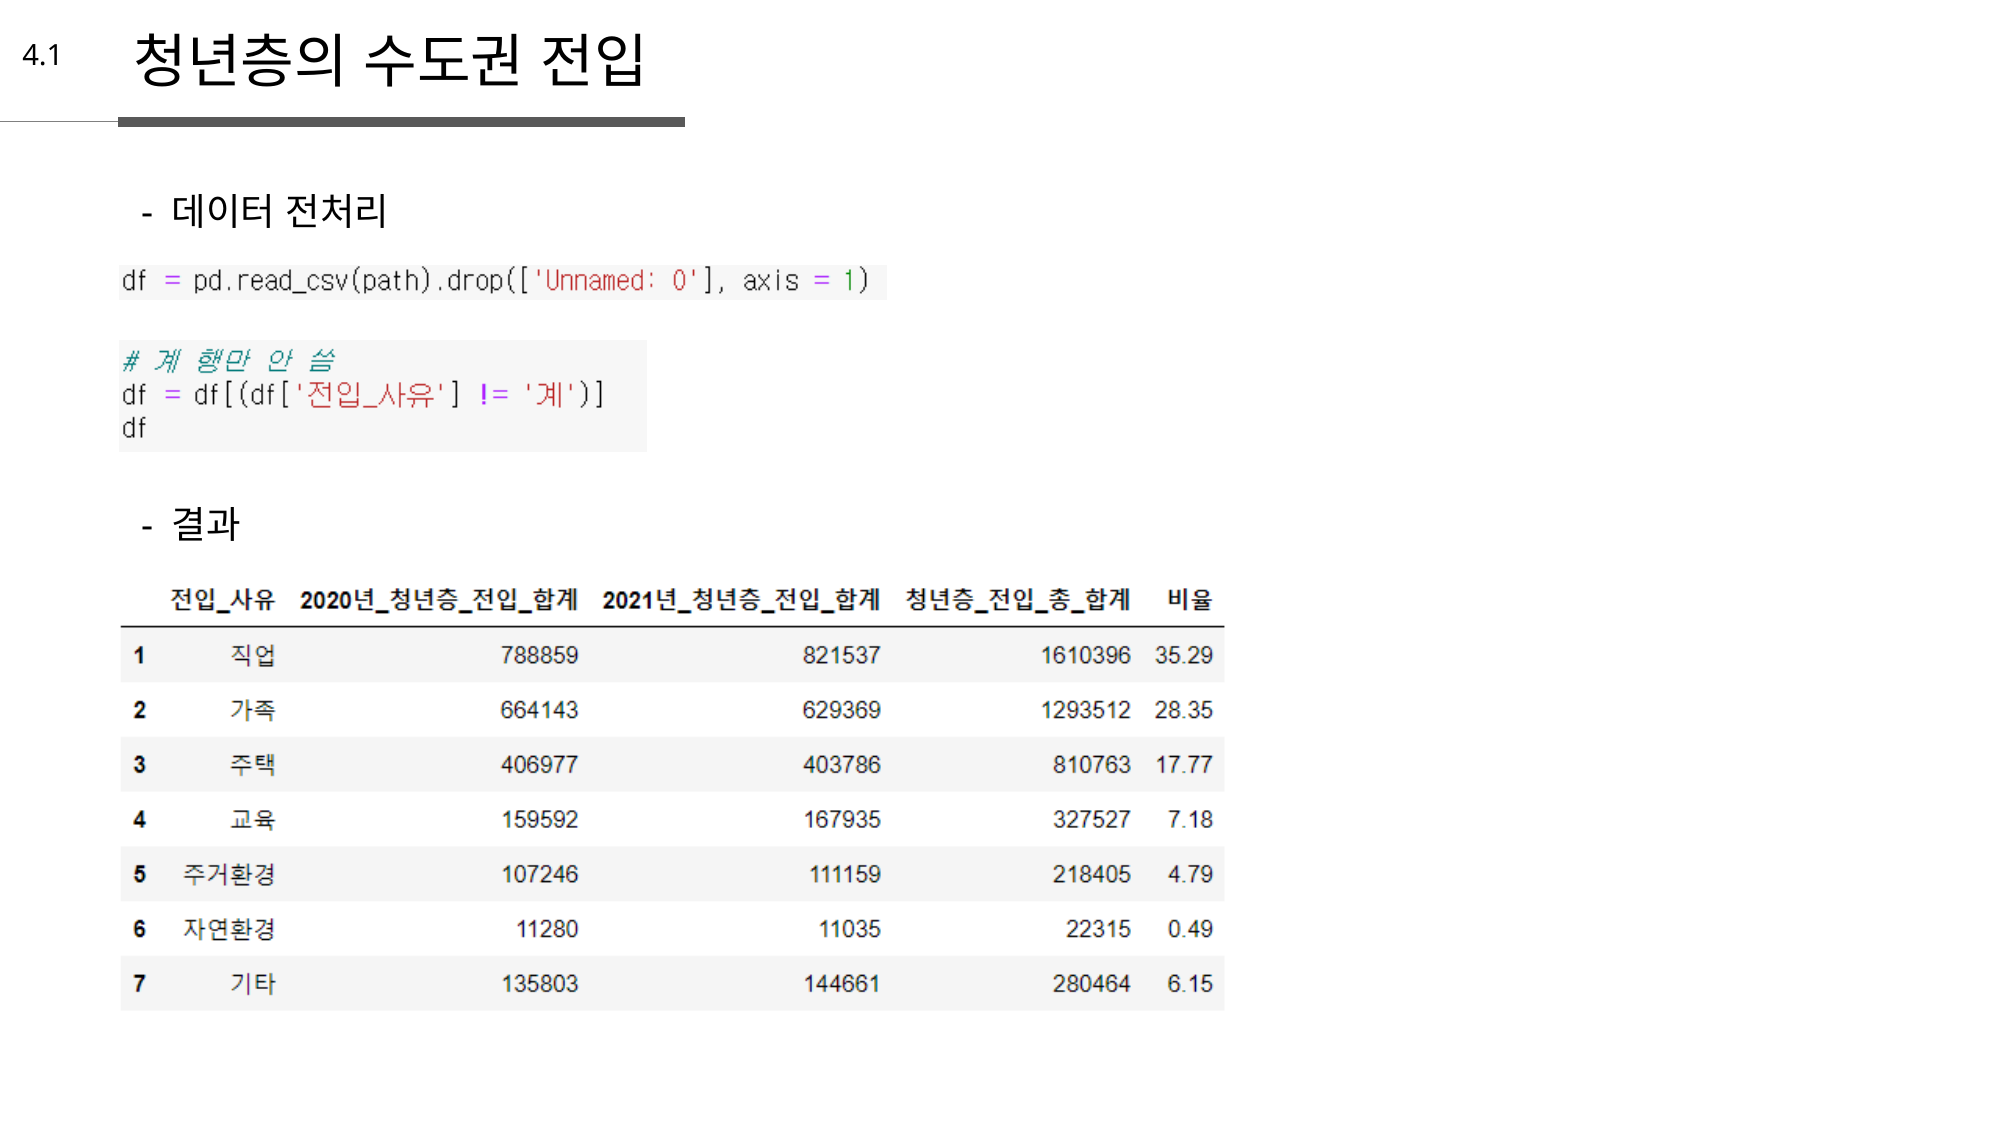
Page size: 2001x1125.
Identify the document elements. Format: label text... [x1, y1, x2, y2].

text_box 4.1 [7, 28, 79, 79]
picture [119, 340, 647, 452]
picture [119, 265, 887, 300]
text_box 청년층의 수도권 전입 [118, 16, 663, 102]
text_box - 결과 [116, 493, 881, 553]
text_box - 데이터 전처리 [116, 180, 881, 241]
picture [118, 562, 1245, 1026]
